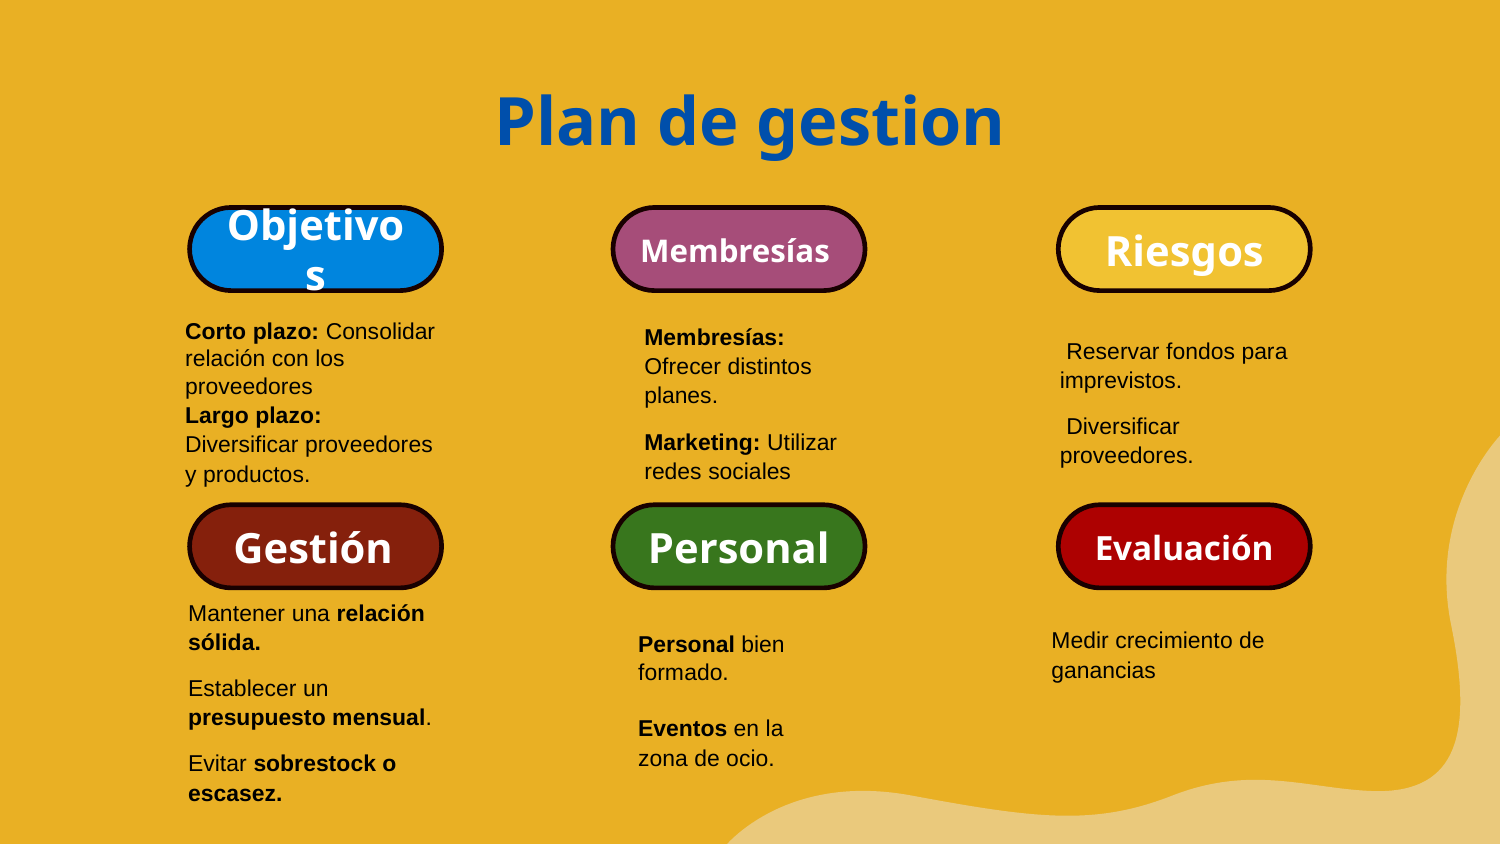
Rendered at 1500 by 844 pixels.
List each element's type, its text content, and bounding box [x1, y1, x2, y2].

text_box Objetivos [189, 207, 442, 291]
title Plan de gestion [118, 63, 1382, 161]
subtitle Reservar fondos para imprevistos. Diversificar proveedores. [1044, 330, 1330, 473]
text_box Evaluación [1058, 504, 1311, 588]
text_box Personal bien formado. Eventos en la zona de ocio. [623, 614, 848, 792]
text_box Membresías [612, 207, 866, 291]
text_box Riesgos [1058, 207, 1311, 291]
text_box Personal [612, 504, 866, 588]
subtitle Medir crecimiento de ganancias [1036, 587, 1322, 765]
subtitle Mantener una relación sólida. Establecer un presupuesto mensual. Evitar sobrestock o escasez. [173, 612, 459, 790]
subtitle Corto plazo: Consolidar relación con los proveedores Largo plazo: Diversificar proveedores y productos. [170, 312, 456, 490]
text_box Membresías: Ofrecer distintos planes. Marketing: Utilizar redes sociales [629, 305, 871, 449]
text_box Gestión [189, 504, 442, 588]
